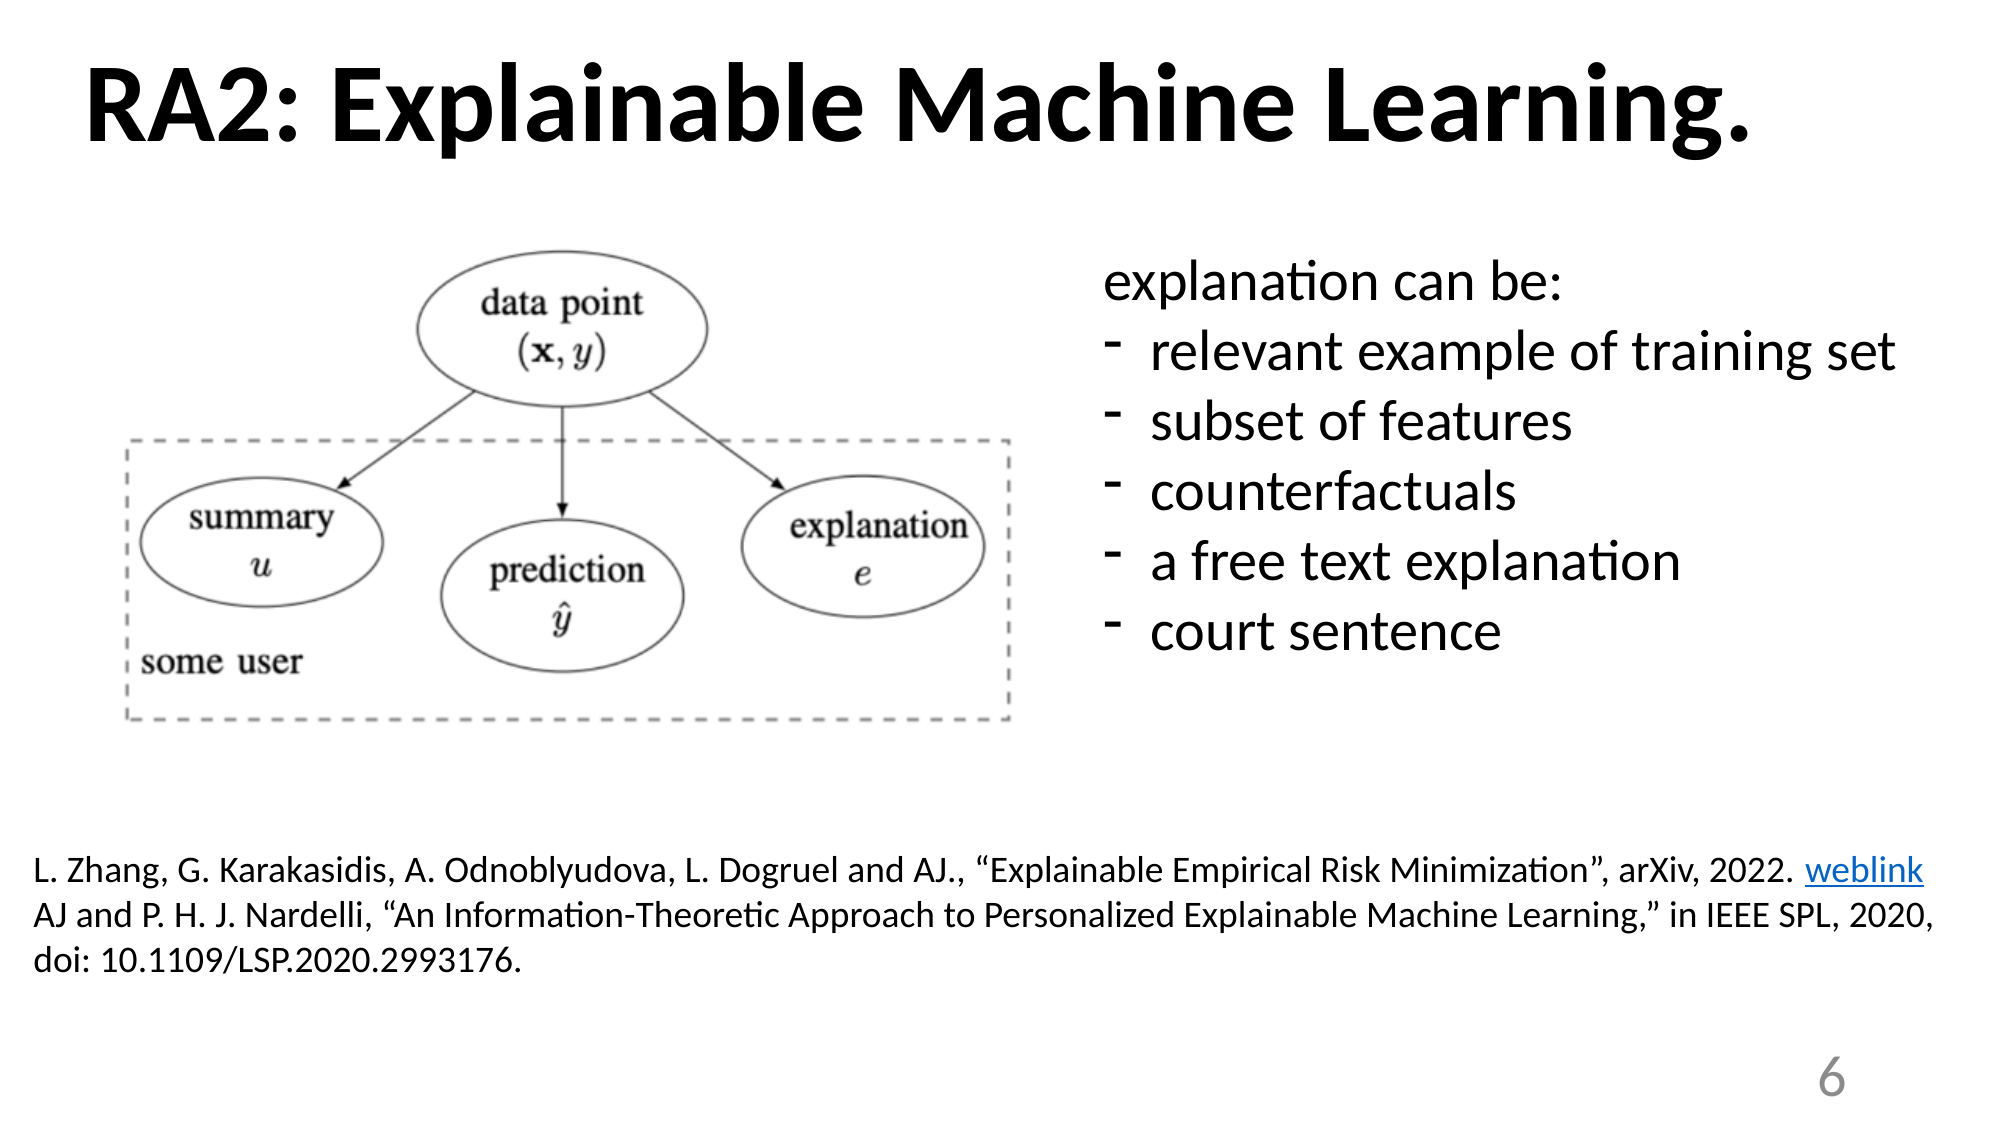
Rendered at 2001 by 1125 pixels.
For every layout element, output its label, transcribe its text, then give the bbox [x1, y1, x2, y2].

title RA2: Explainable Machine Learning. [69, 0, 1897, 241]
text_box explanation can be: relevant example of training set subset of features counterfactuals a free text explanation court sentence [1089, 234, 1926, 670]
text_box L. Zhang, G. Karakasidis, A. Odnoblyudova, L. Dogruel and AJ., “Explainable Empirical Risk Minimization”, arXiv, 2022. weblink AJ and P. H. J. Nardelli, “An Information-Theoretic Approach to Personalized Explainable Machine Learning,” in IEEE SPL, 2020, doi: 10.1109/LSP.2020.2993176. [18, 814, 1982, 1033]
picture [103, 240, 1027, 739]
slide_number 6 [1412, 1042, 1863, 1103]
